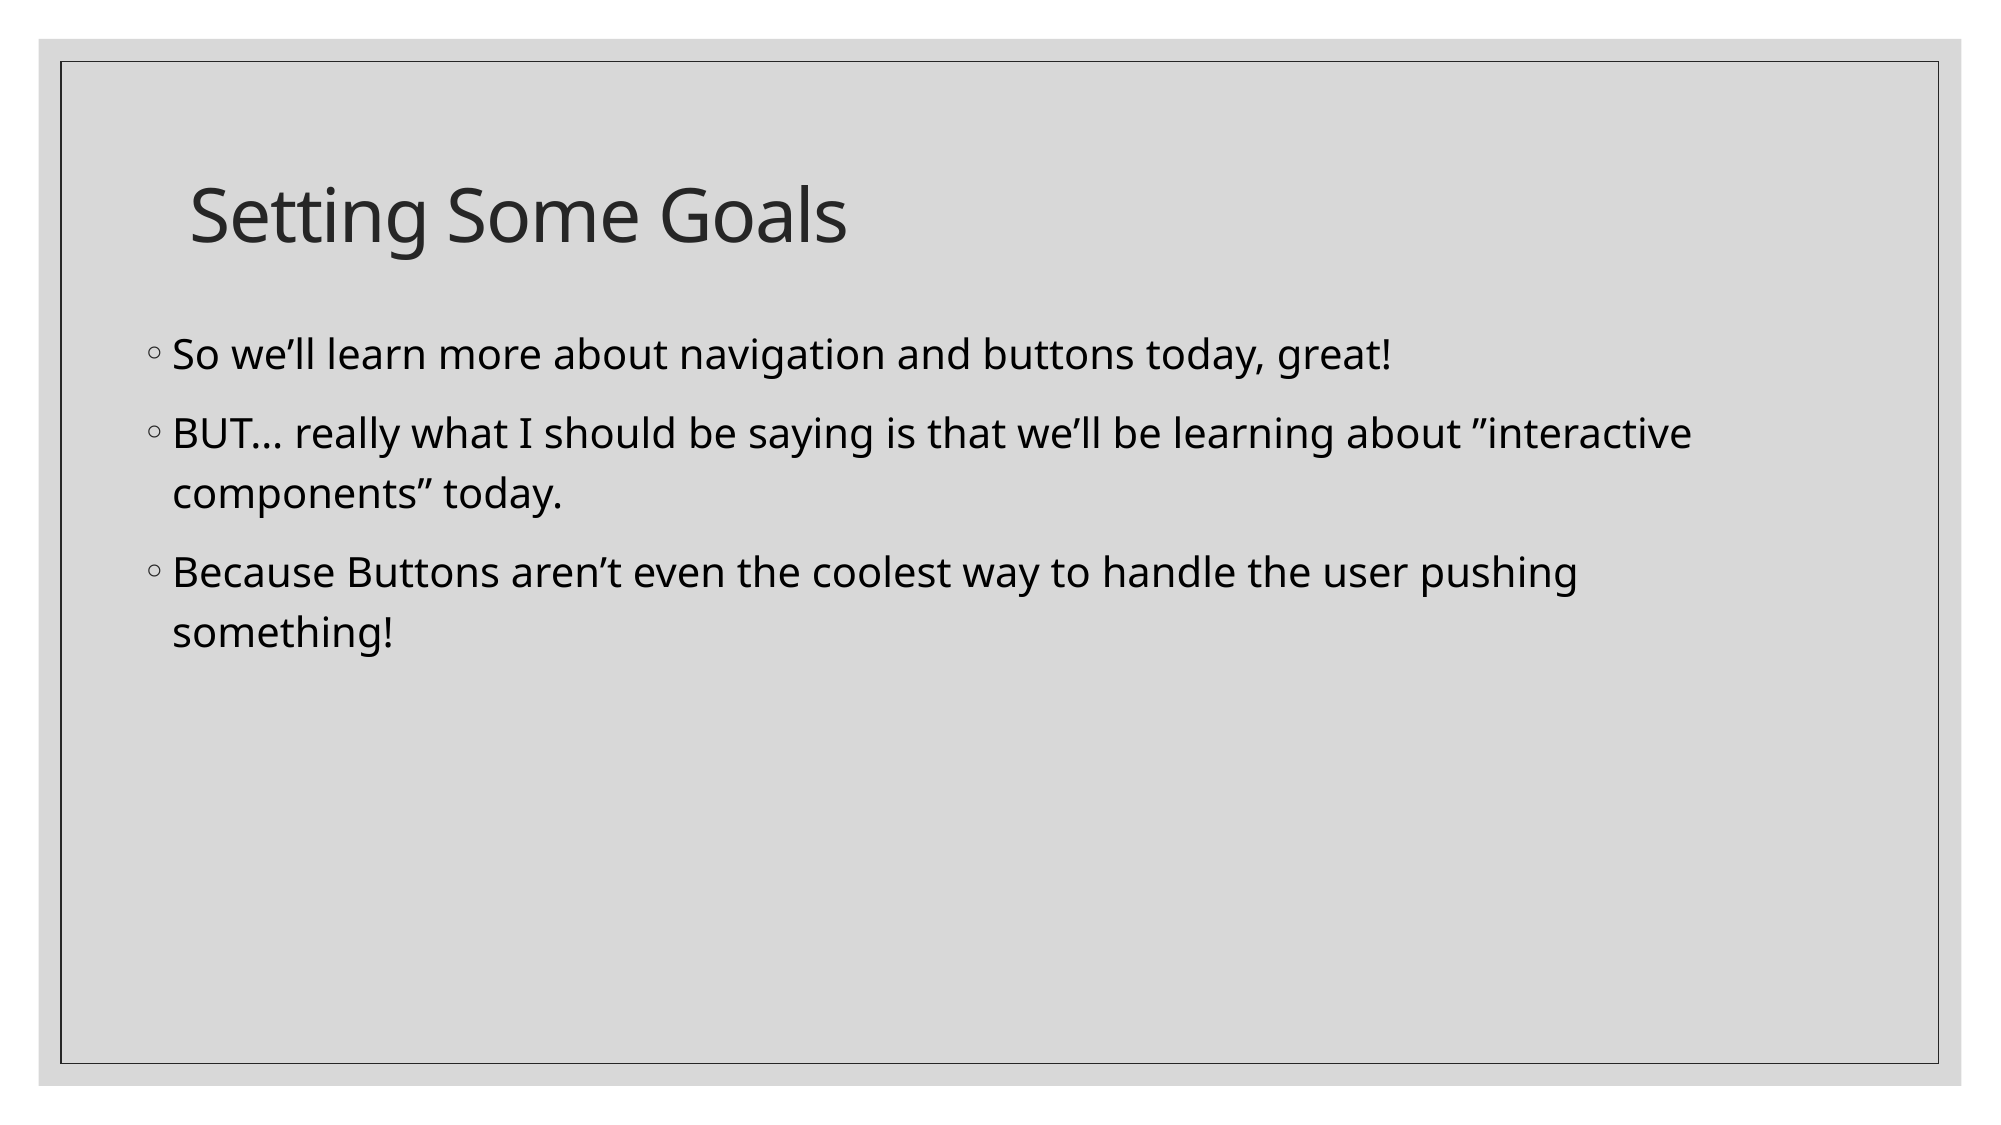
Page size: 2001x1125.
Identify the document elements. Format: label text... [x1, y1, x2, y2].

list So we’ll learn more about navigation and buttons today, great! BUT… really what I should be saying is that we’ll be learning about ”interactive components” today. Because Buttons aren’t even the coolest way to handle the user pushing something! [127, 310, 1720, 942]
title Setting Some Goals [174, 105, 1825, 331]
